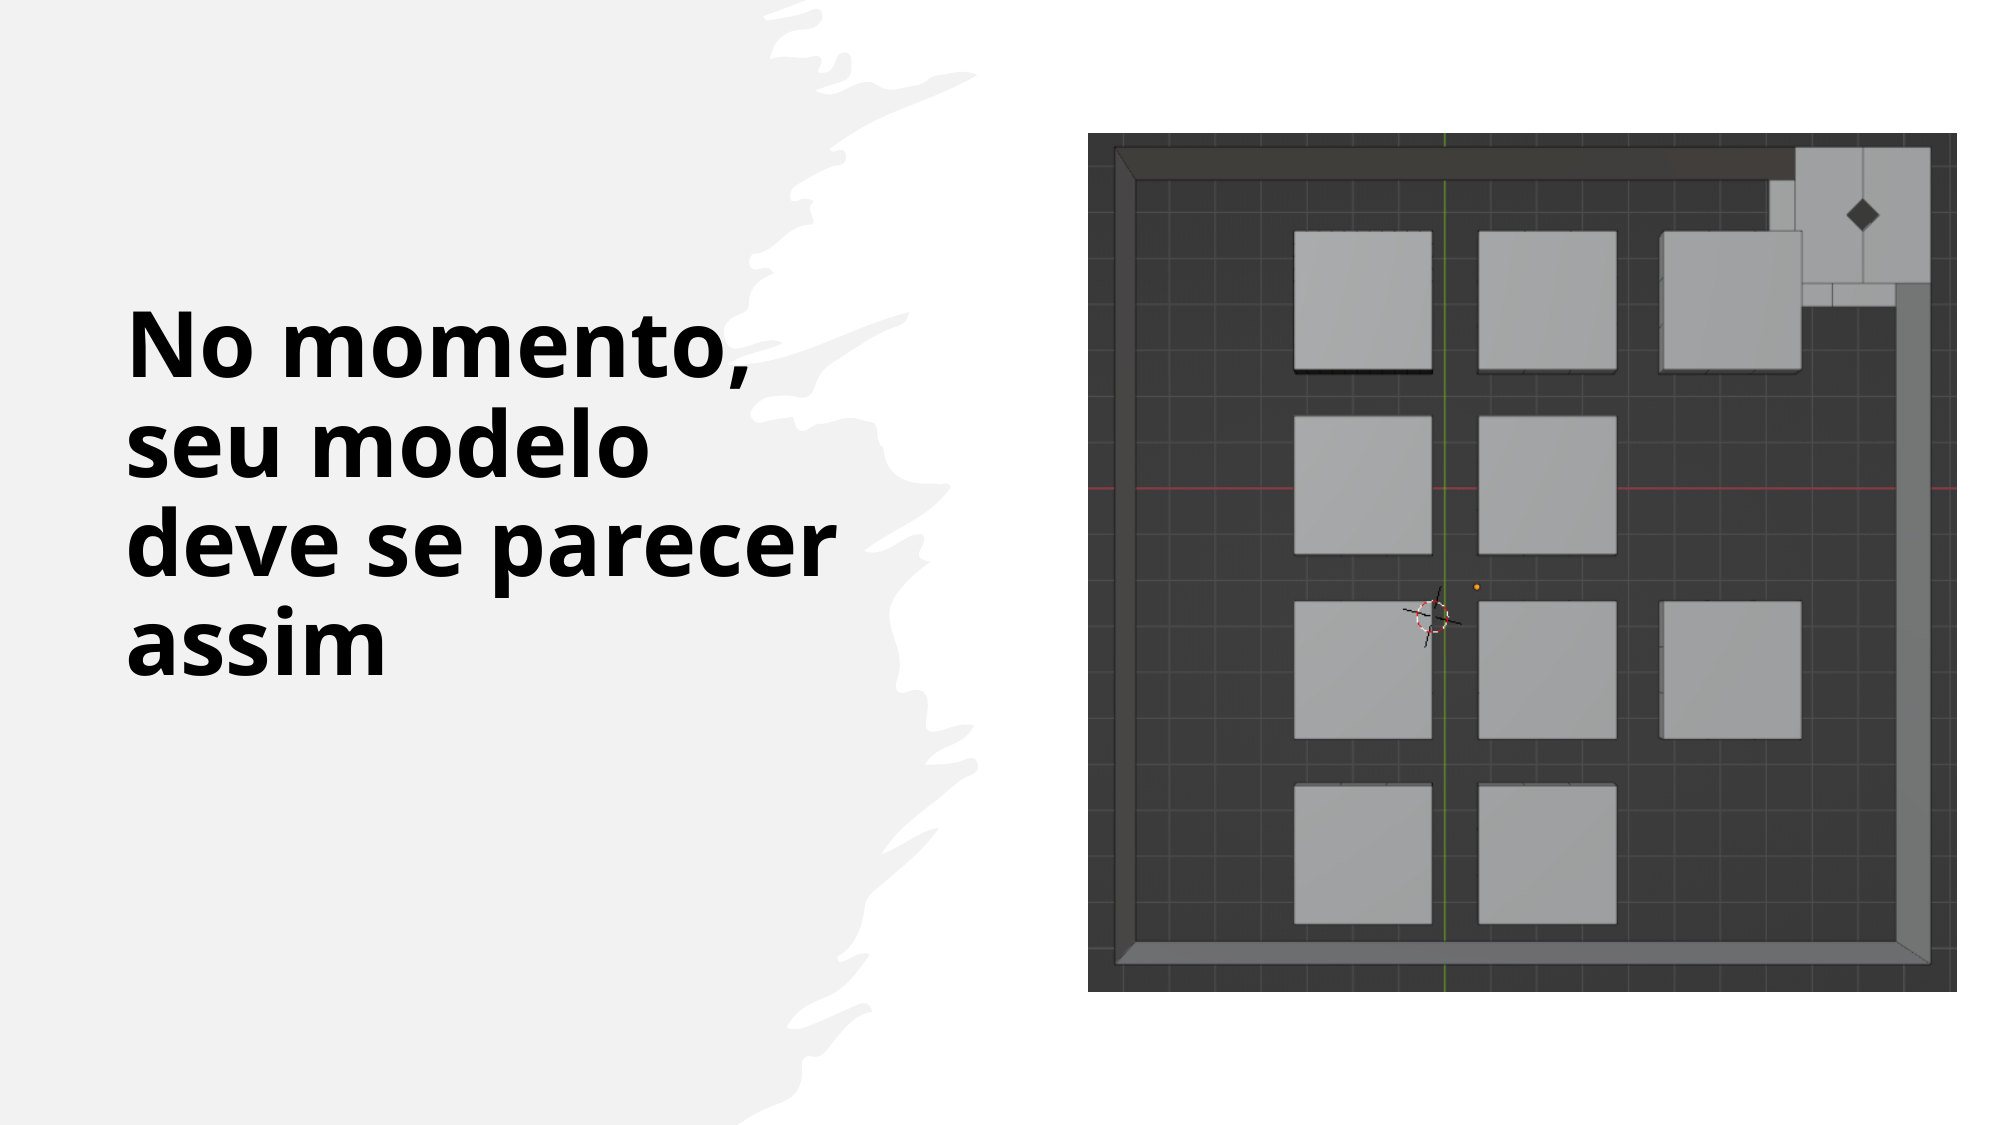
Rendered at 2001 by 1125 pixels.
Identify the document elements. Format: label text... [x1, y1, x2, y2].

text_box [739, 0, 2000, 1125]
text_box [0, 0, 979, 1125]
title No momento, seu modelo deve se parecer assim [110, 288, 868, 703]
picture [1088, 133, 1957, 992]
